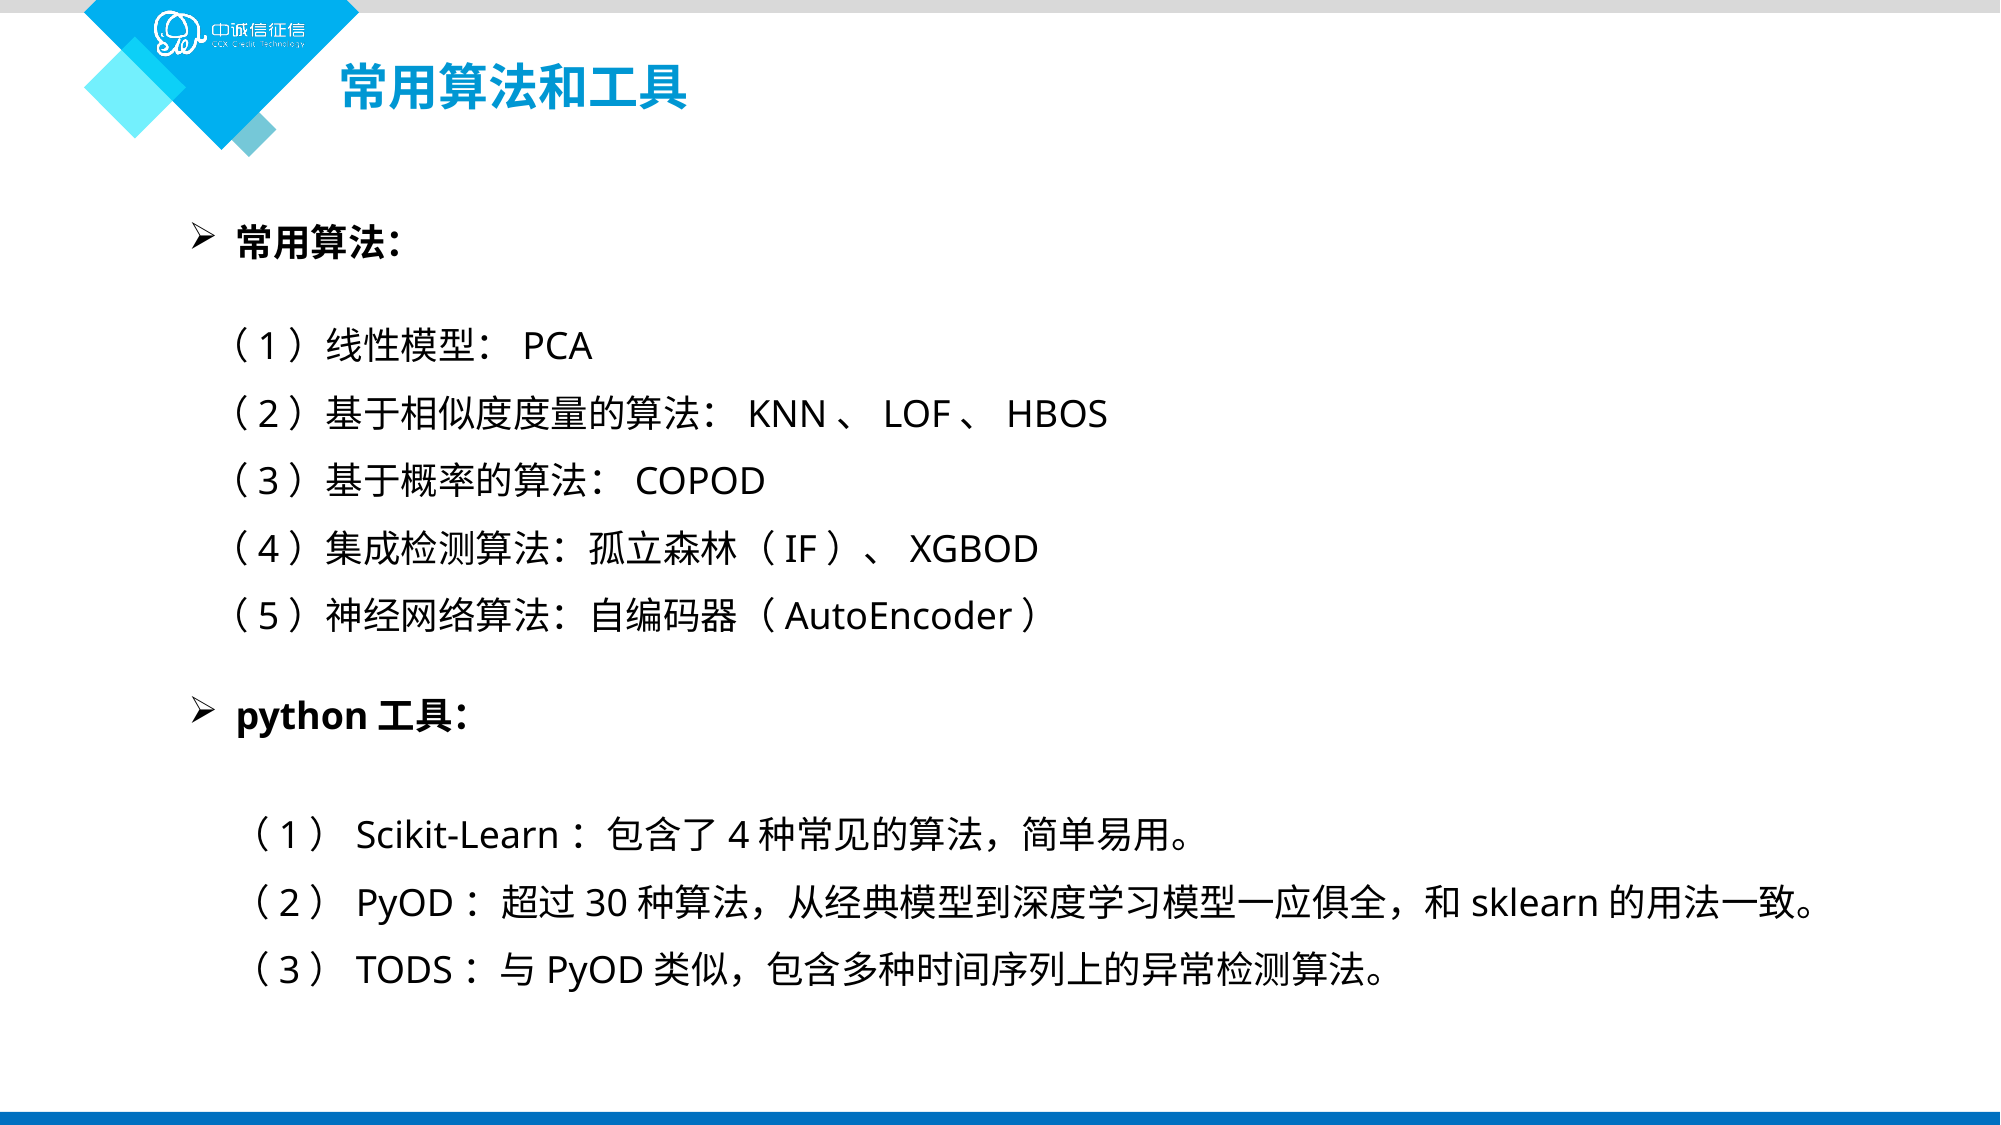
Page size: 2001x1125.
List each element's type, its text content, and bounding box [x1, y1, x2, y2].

picture [155, 11, 206, 56]
text_box 常用算法： [173, 211, 1174, 272]
picture [150, 54, 162, 66]
text_box （1）线性模型：PCA （2）基于相似度度量的算法：KNN、LOF、HBOS （3）基于概率的算法：COPOD （4）集成检测算法：孤立森林（IF）、XGBOD （5）神经网络算法：自编码器（AutoEncoder） [196, 292, 1611, 645]
text_box 常用算法和工具 [331, 47, 1165, 123]
text_box （1）Scikit-Learn：包含了4种常见的算法，简单易用。 （2）PyOD：超过30种算法，从经典模型到深度学习模型一应俱全，和sklearn的用法一致。 （3）TODS：与PyOD类似，包含多种时间序列上的异常检测算法。 [217, 781, 1870, 999]
text_box python工具： [173, 684, 1174, 745]
